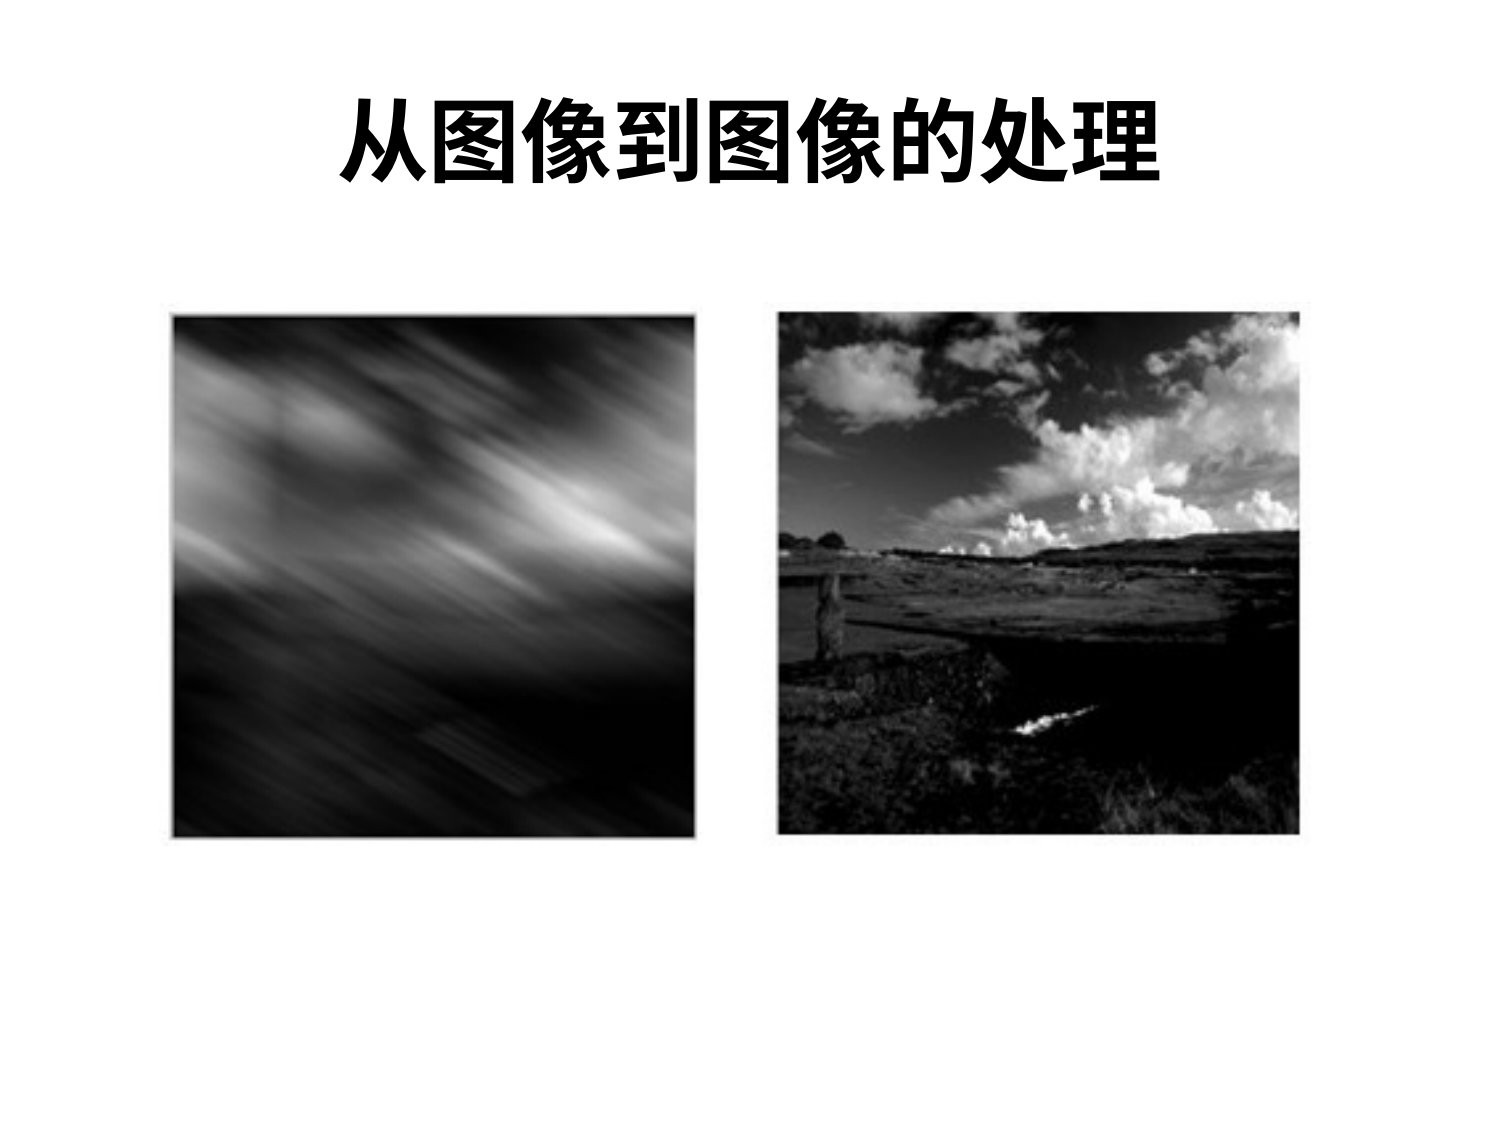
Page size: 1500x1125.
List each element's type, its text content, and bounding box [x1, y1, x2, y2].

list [159, 302, 704, 847]
picture [761, 302, 1311, 847]
title 从图像到图像的处理 [74, 44, 1426, 233]
